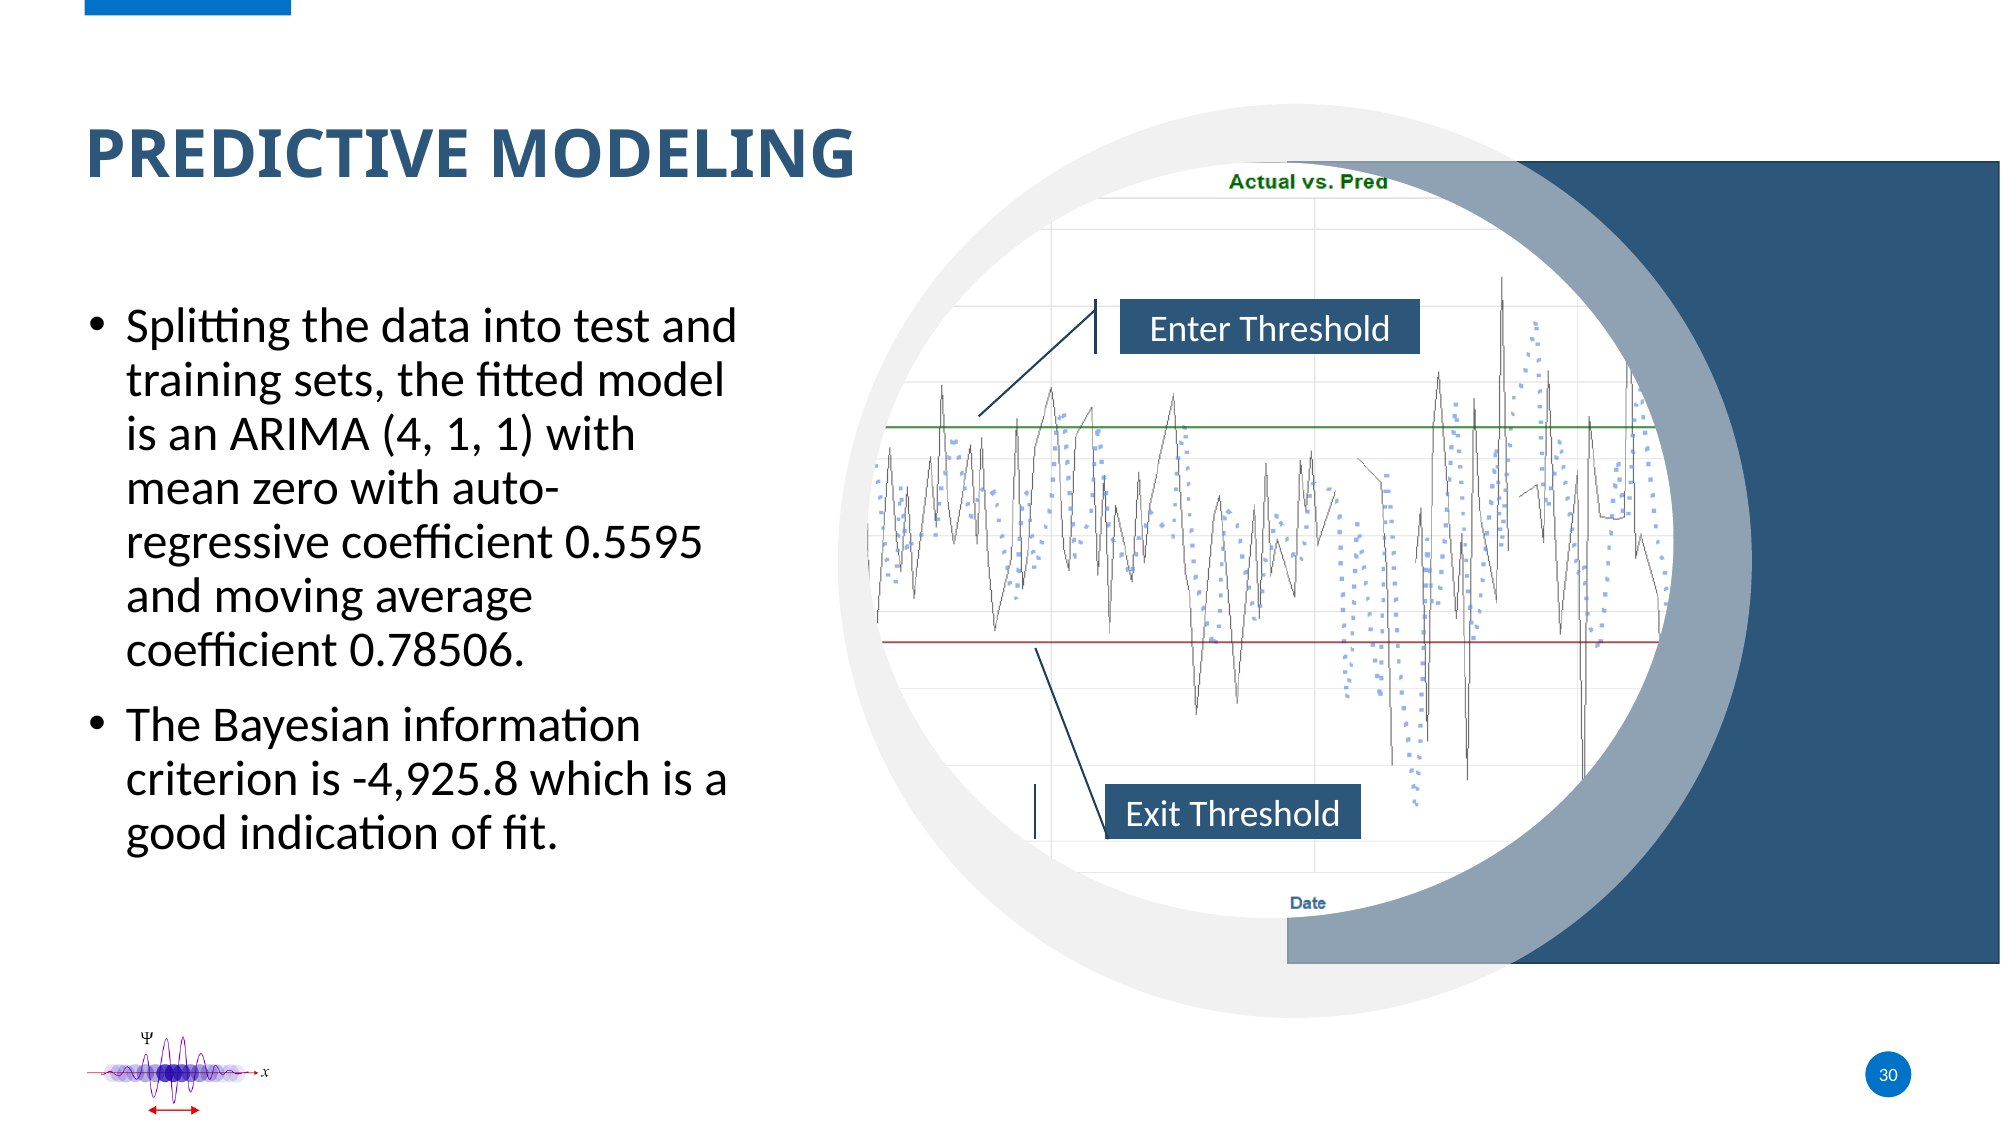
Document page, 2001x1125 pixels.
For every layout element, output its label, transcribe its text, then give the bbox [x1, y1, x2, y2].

picture [867, 162, 1674, 918]
title predictive modeling [84, 81, 868, 231]
slide_number 30 [1864, 1059, 1913, 1090]
list Splitting the data into test and training sets, the fitted model is an ARIMA (4, 1, 1) with mean zero with auto-regressive coefficient 0.5595 and moving average coefficient 0.78506. The Bayesian information criterion is -4,925.8 which is a good indication of fit. [88, 299, 757, 1014]
picture [87, 1026, 269, 1116]
